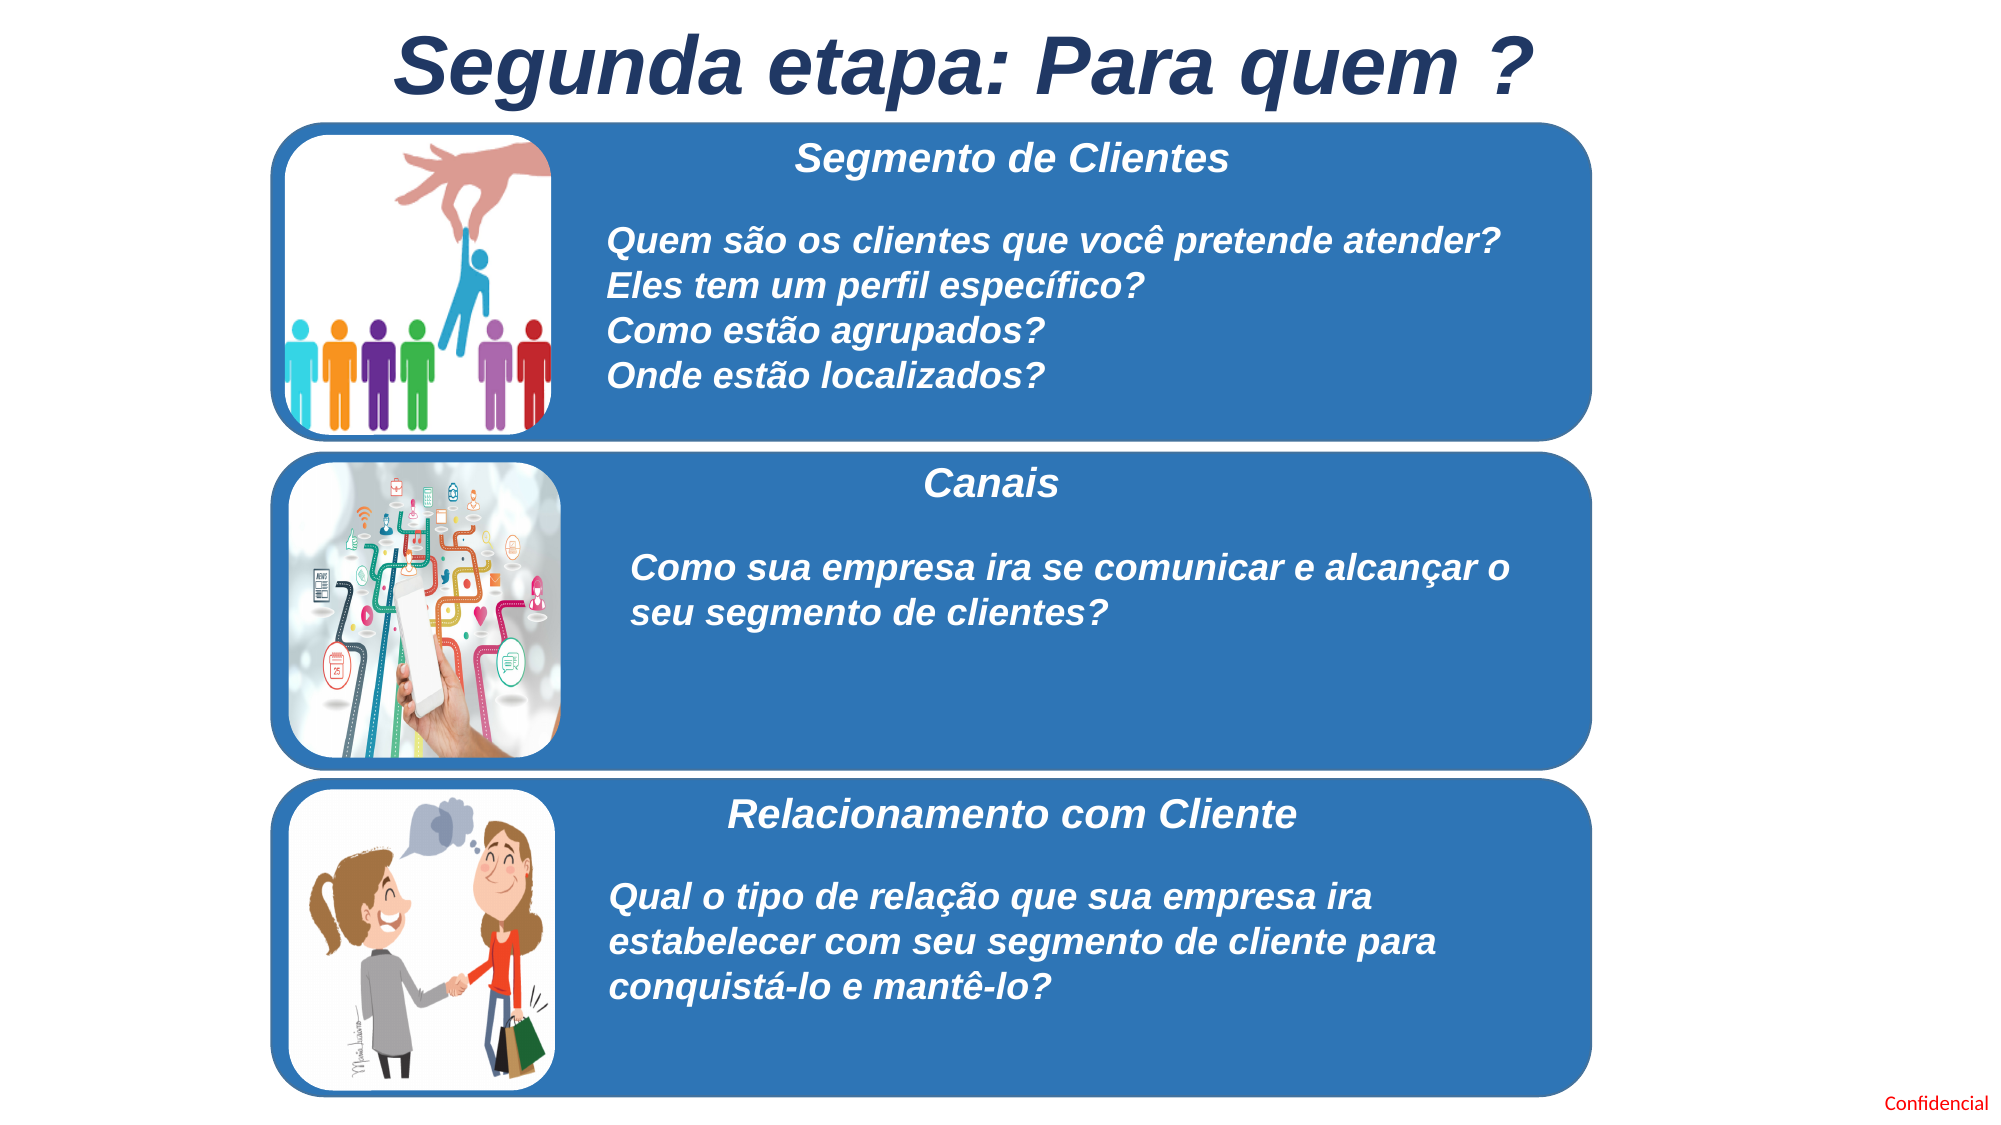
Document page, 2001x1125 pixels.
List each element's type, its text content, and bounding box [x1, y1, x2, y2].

text_box Como sua empresa ira se comunicar e alcançar o seu segmento de clientes? [615, 535, 1537, 641]
text_box Relacionamento com Cliente [712, 779, 1313, 844]
text_box [290, 122, 1593, 442]
text_box Segunda etapa: Para quem ? [378, 3, 1551, 119]
text_box Quem são os clientes que você pretende atender? Eles tem um perfil específico? Como estão agrupados? Onde estão localizados? [591, 208, 1518, 404]
text_box [270, 140, 284, 424]
picture [288, 462, 561, 758]
text_box [270, 465, 288, 757]
picture [288, 789, 555, 1091]
text_box Canais [908, 448, 1076, 514]
picture [284, 134, 552, 435]
text_box Qual o tipo de relação que sua empresa ira estabelecer com seu segmento de cliente para conquistá-lo e mantê-lo? [593, 864, 1453, 1015]
text_box [270, 792, 288, 1084]
text_box [291, 778, 1593, 1098]
text_box [289, 451, 1593, 771]
text_box Segmento de Clientes [779, 123, 1246, 189]
